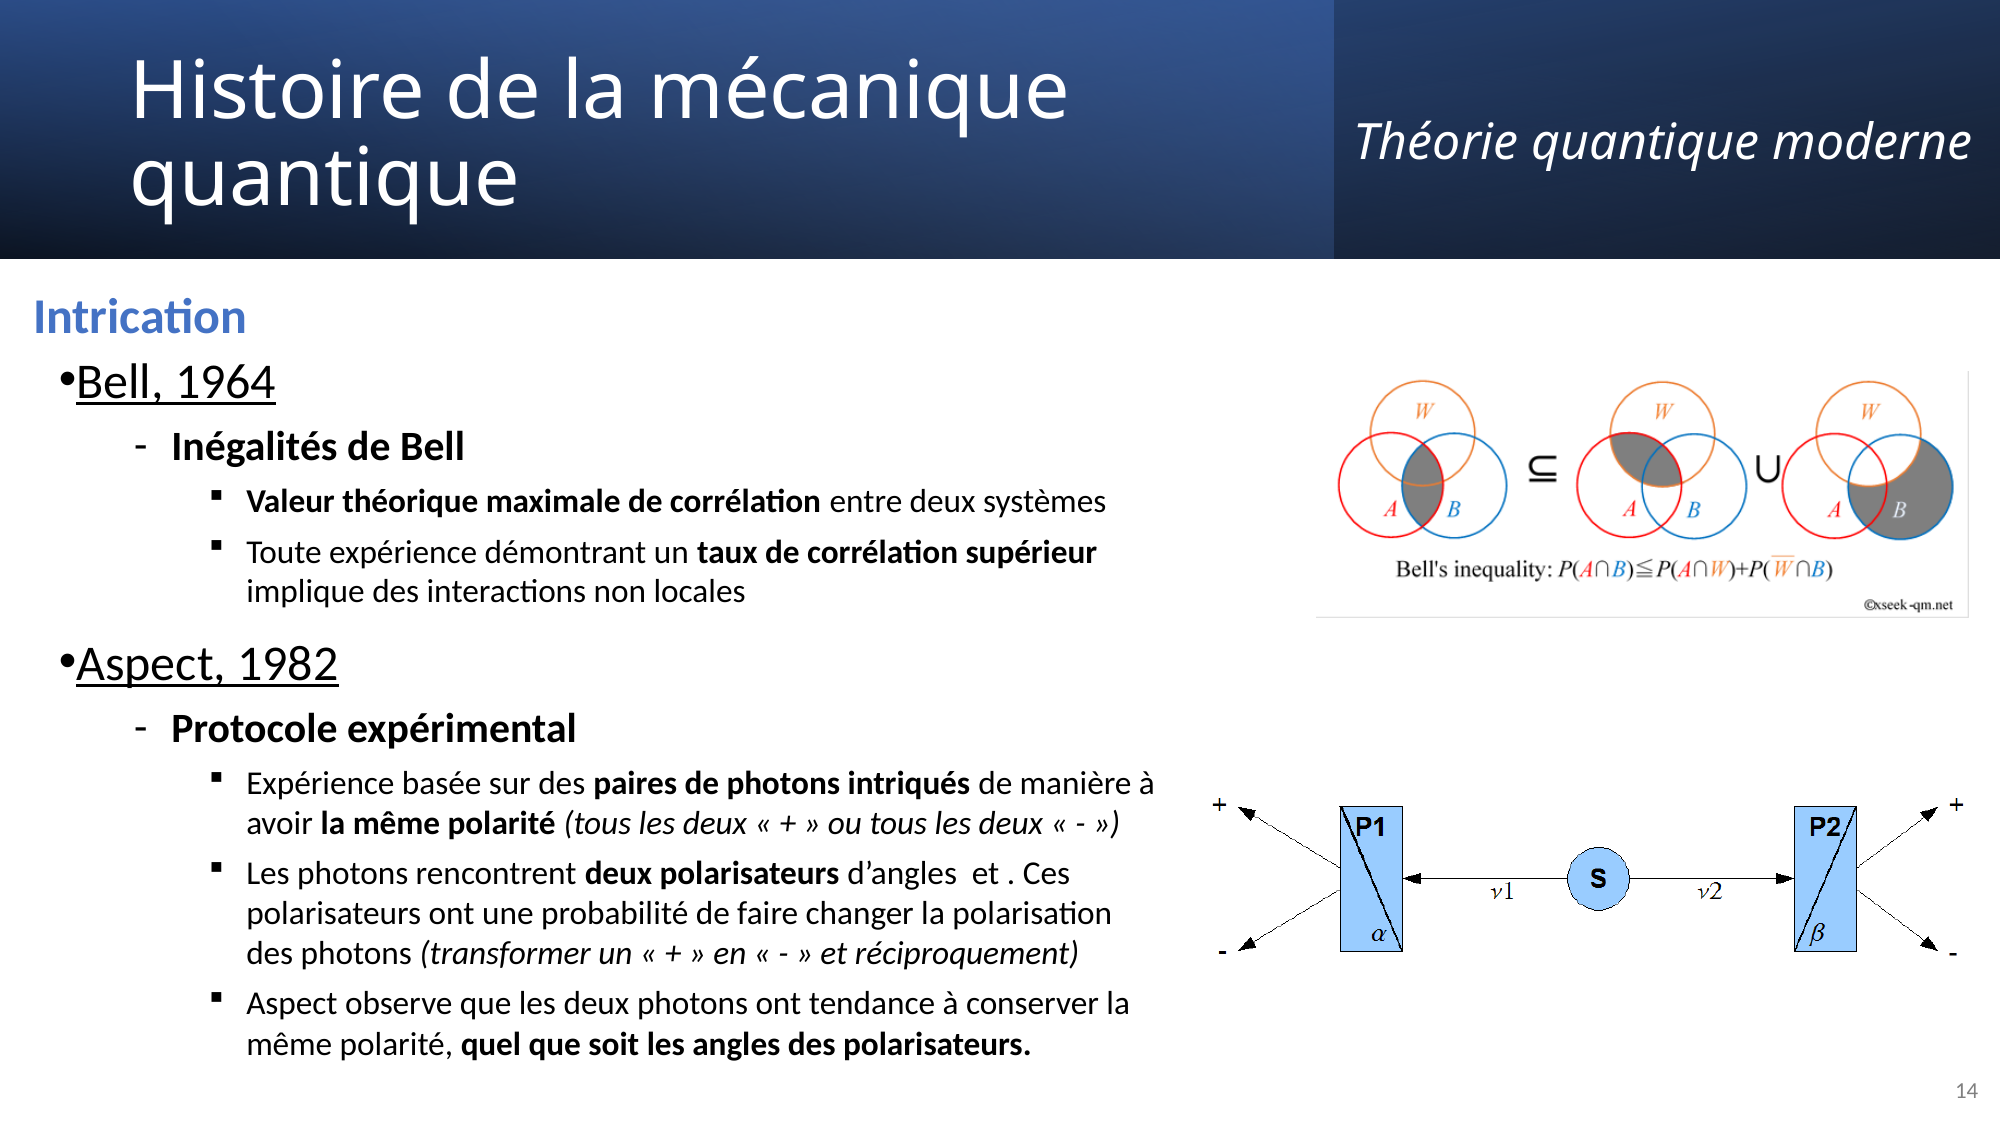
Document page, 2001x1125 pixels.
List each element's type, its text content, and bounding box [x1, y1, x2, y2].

text_box [0, 0, 2000, 259]
picture [1199, 789, 1970, 970]
text_box Théorie quantique moderne [1333, 29, 1994, 258]
title Histoire de la mécanique quantique [114, 40, 1274, 231]
text_box [0, 260, 2000, 1125]
picture [1316, 371, 1970, 619]
slide_number 14 [1920, 1058, 1994, 1119]
text_box Intrication [18, 276, 1069, 351]
